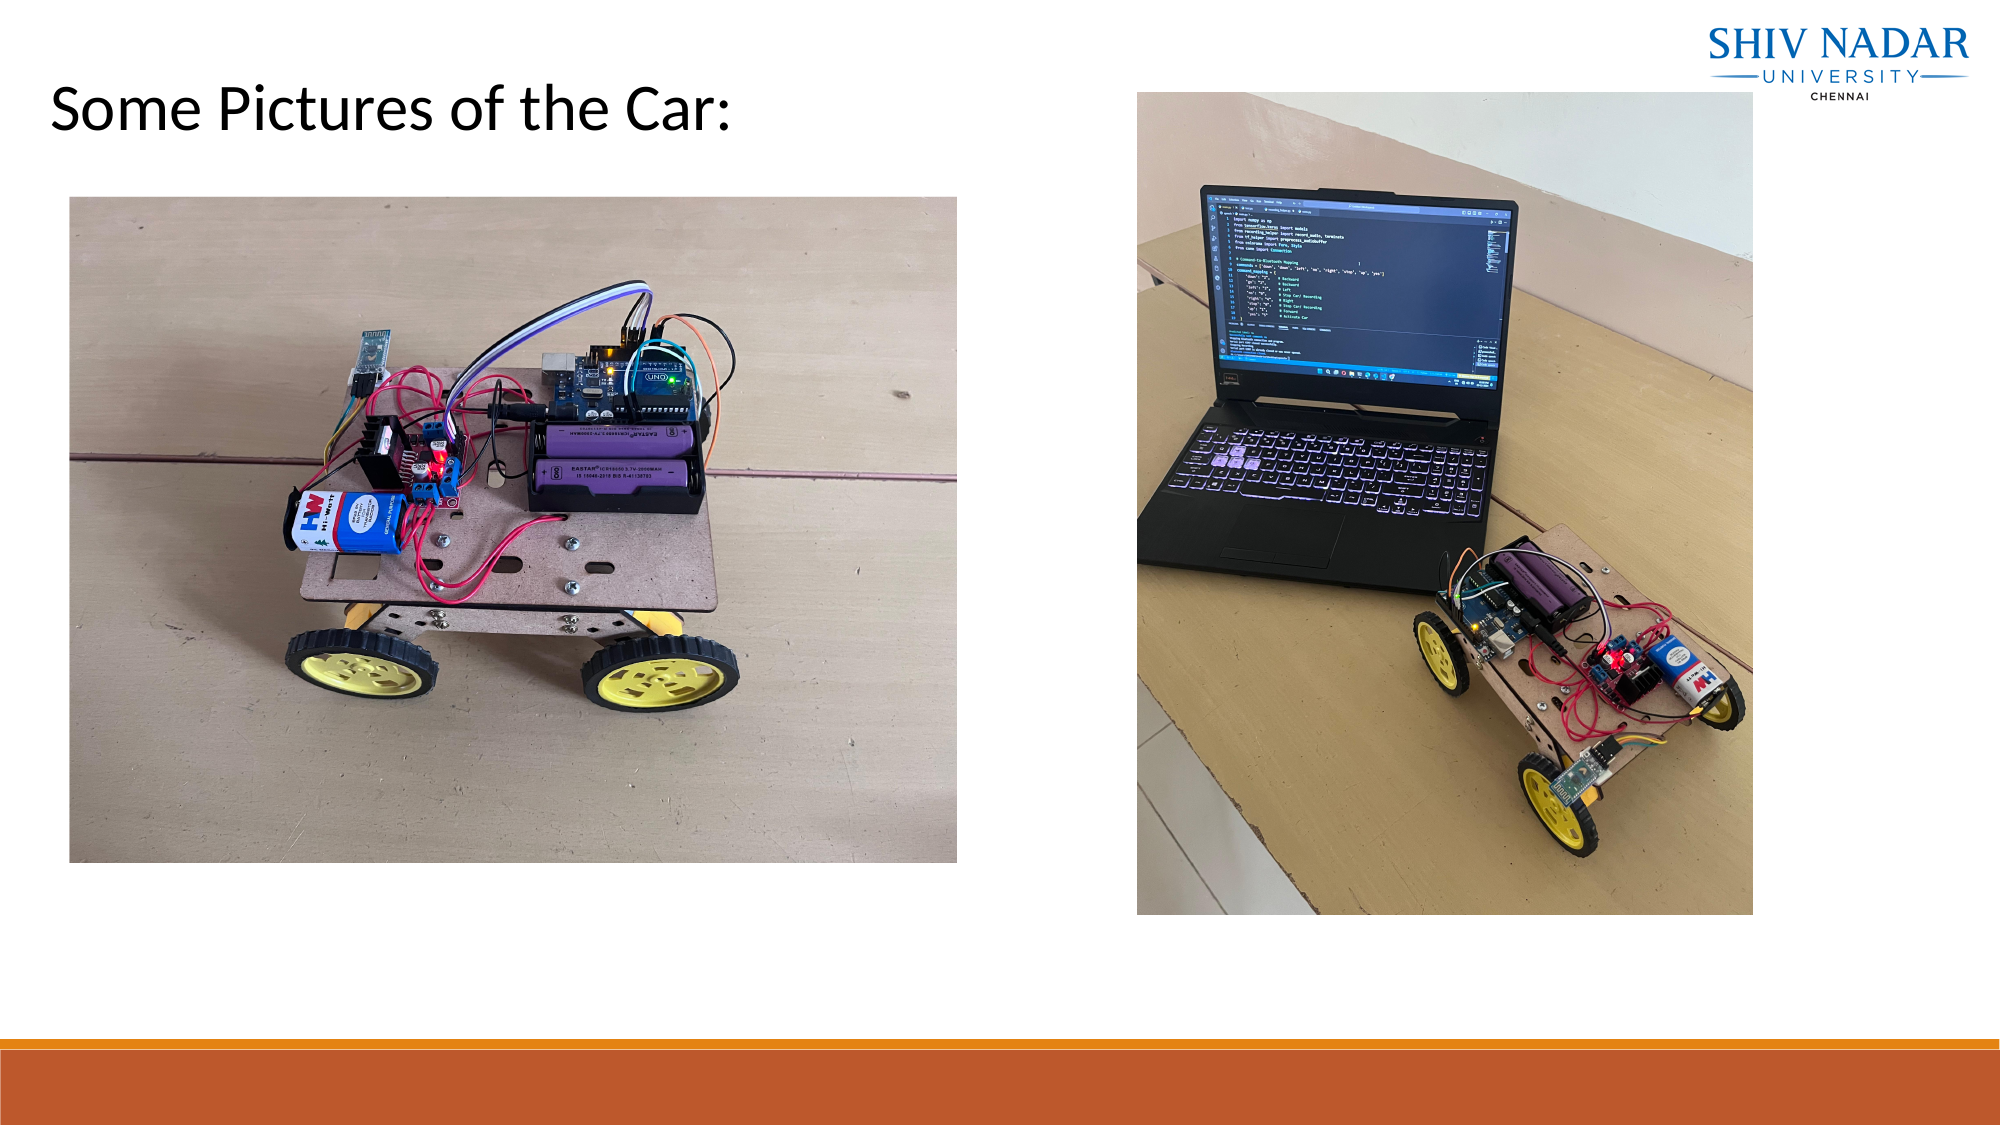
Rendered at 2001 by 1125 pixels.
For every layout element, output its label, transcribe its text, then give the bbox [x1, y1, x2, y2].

text_box Some Pictures of the Car: [35, 56, 863, 152]
picture [71, 85, 956, 975]
picture [1136, 0, 1998, 915]
